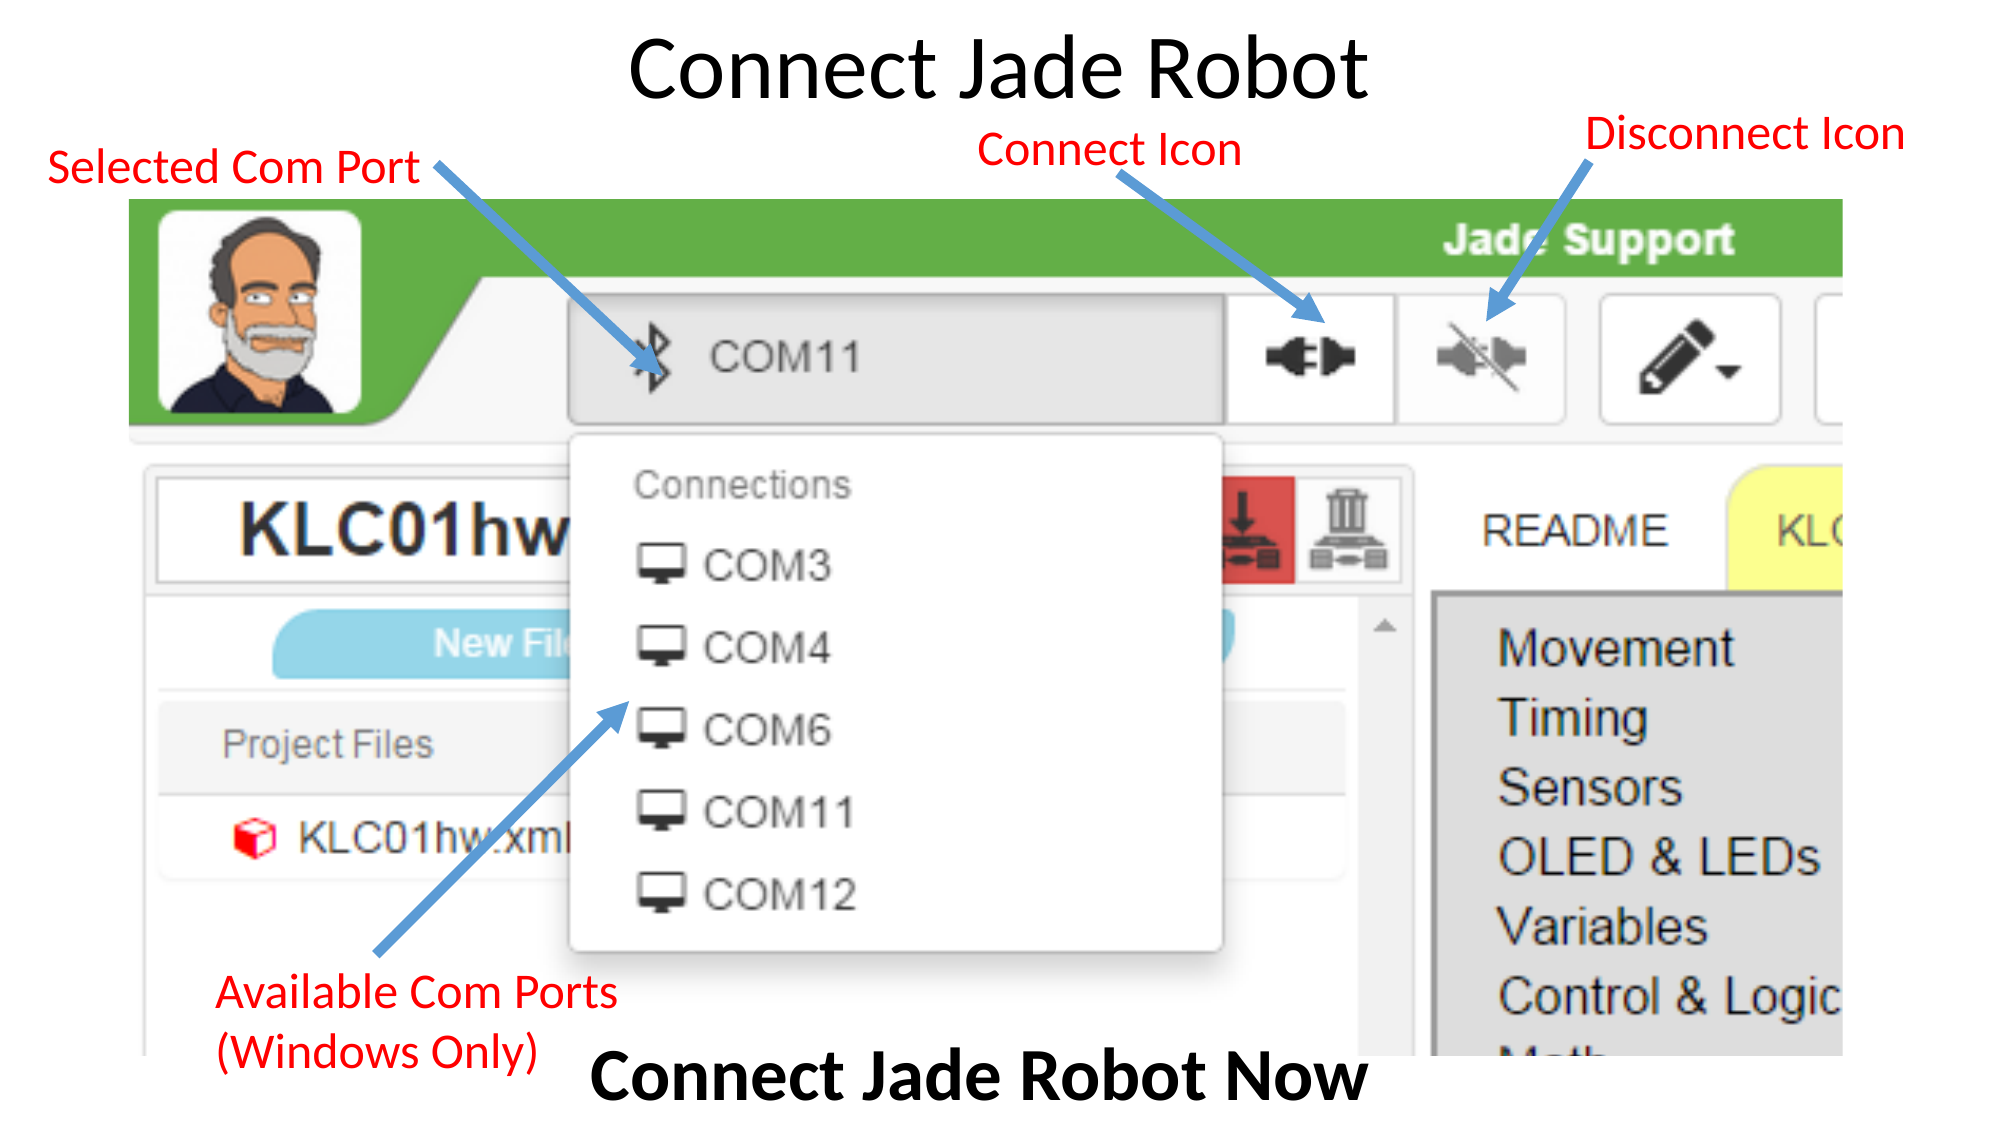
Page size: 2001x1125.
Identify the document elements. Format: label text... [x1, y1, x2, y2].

picture [128, 199, 1843, 1056]
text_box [1118, 172, 1326, 324]
text_box Selected Com Port [32, 126, 437, 202]
text_box Connect Jade Robot [0, 0, 2000, 125]
text_box Connect Icon [962, 107, 1258, 183]
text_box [437, 164, 663, 376]
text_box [375, 700, 630, 955]
text_box Available Com Ports (Windows Only) [200, 1056, 575, 1086]
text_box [1486, 161, 1590, 322]
text_box Disconnect Icon [1570, 92, 1922, 167]
text_box Connect Jade Robot Now [575, 1056, 1396, 1124]
